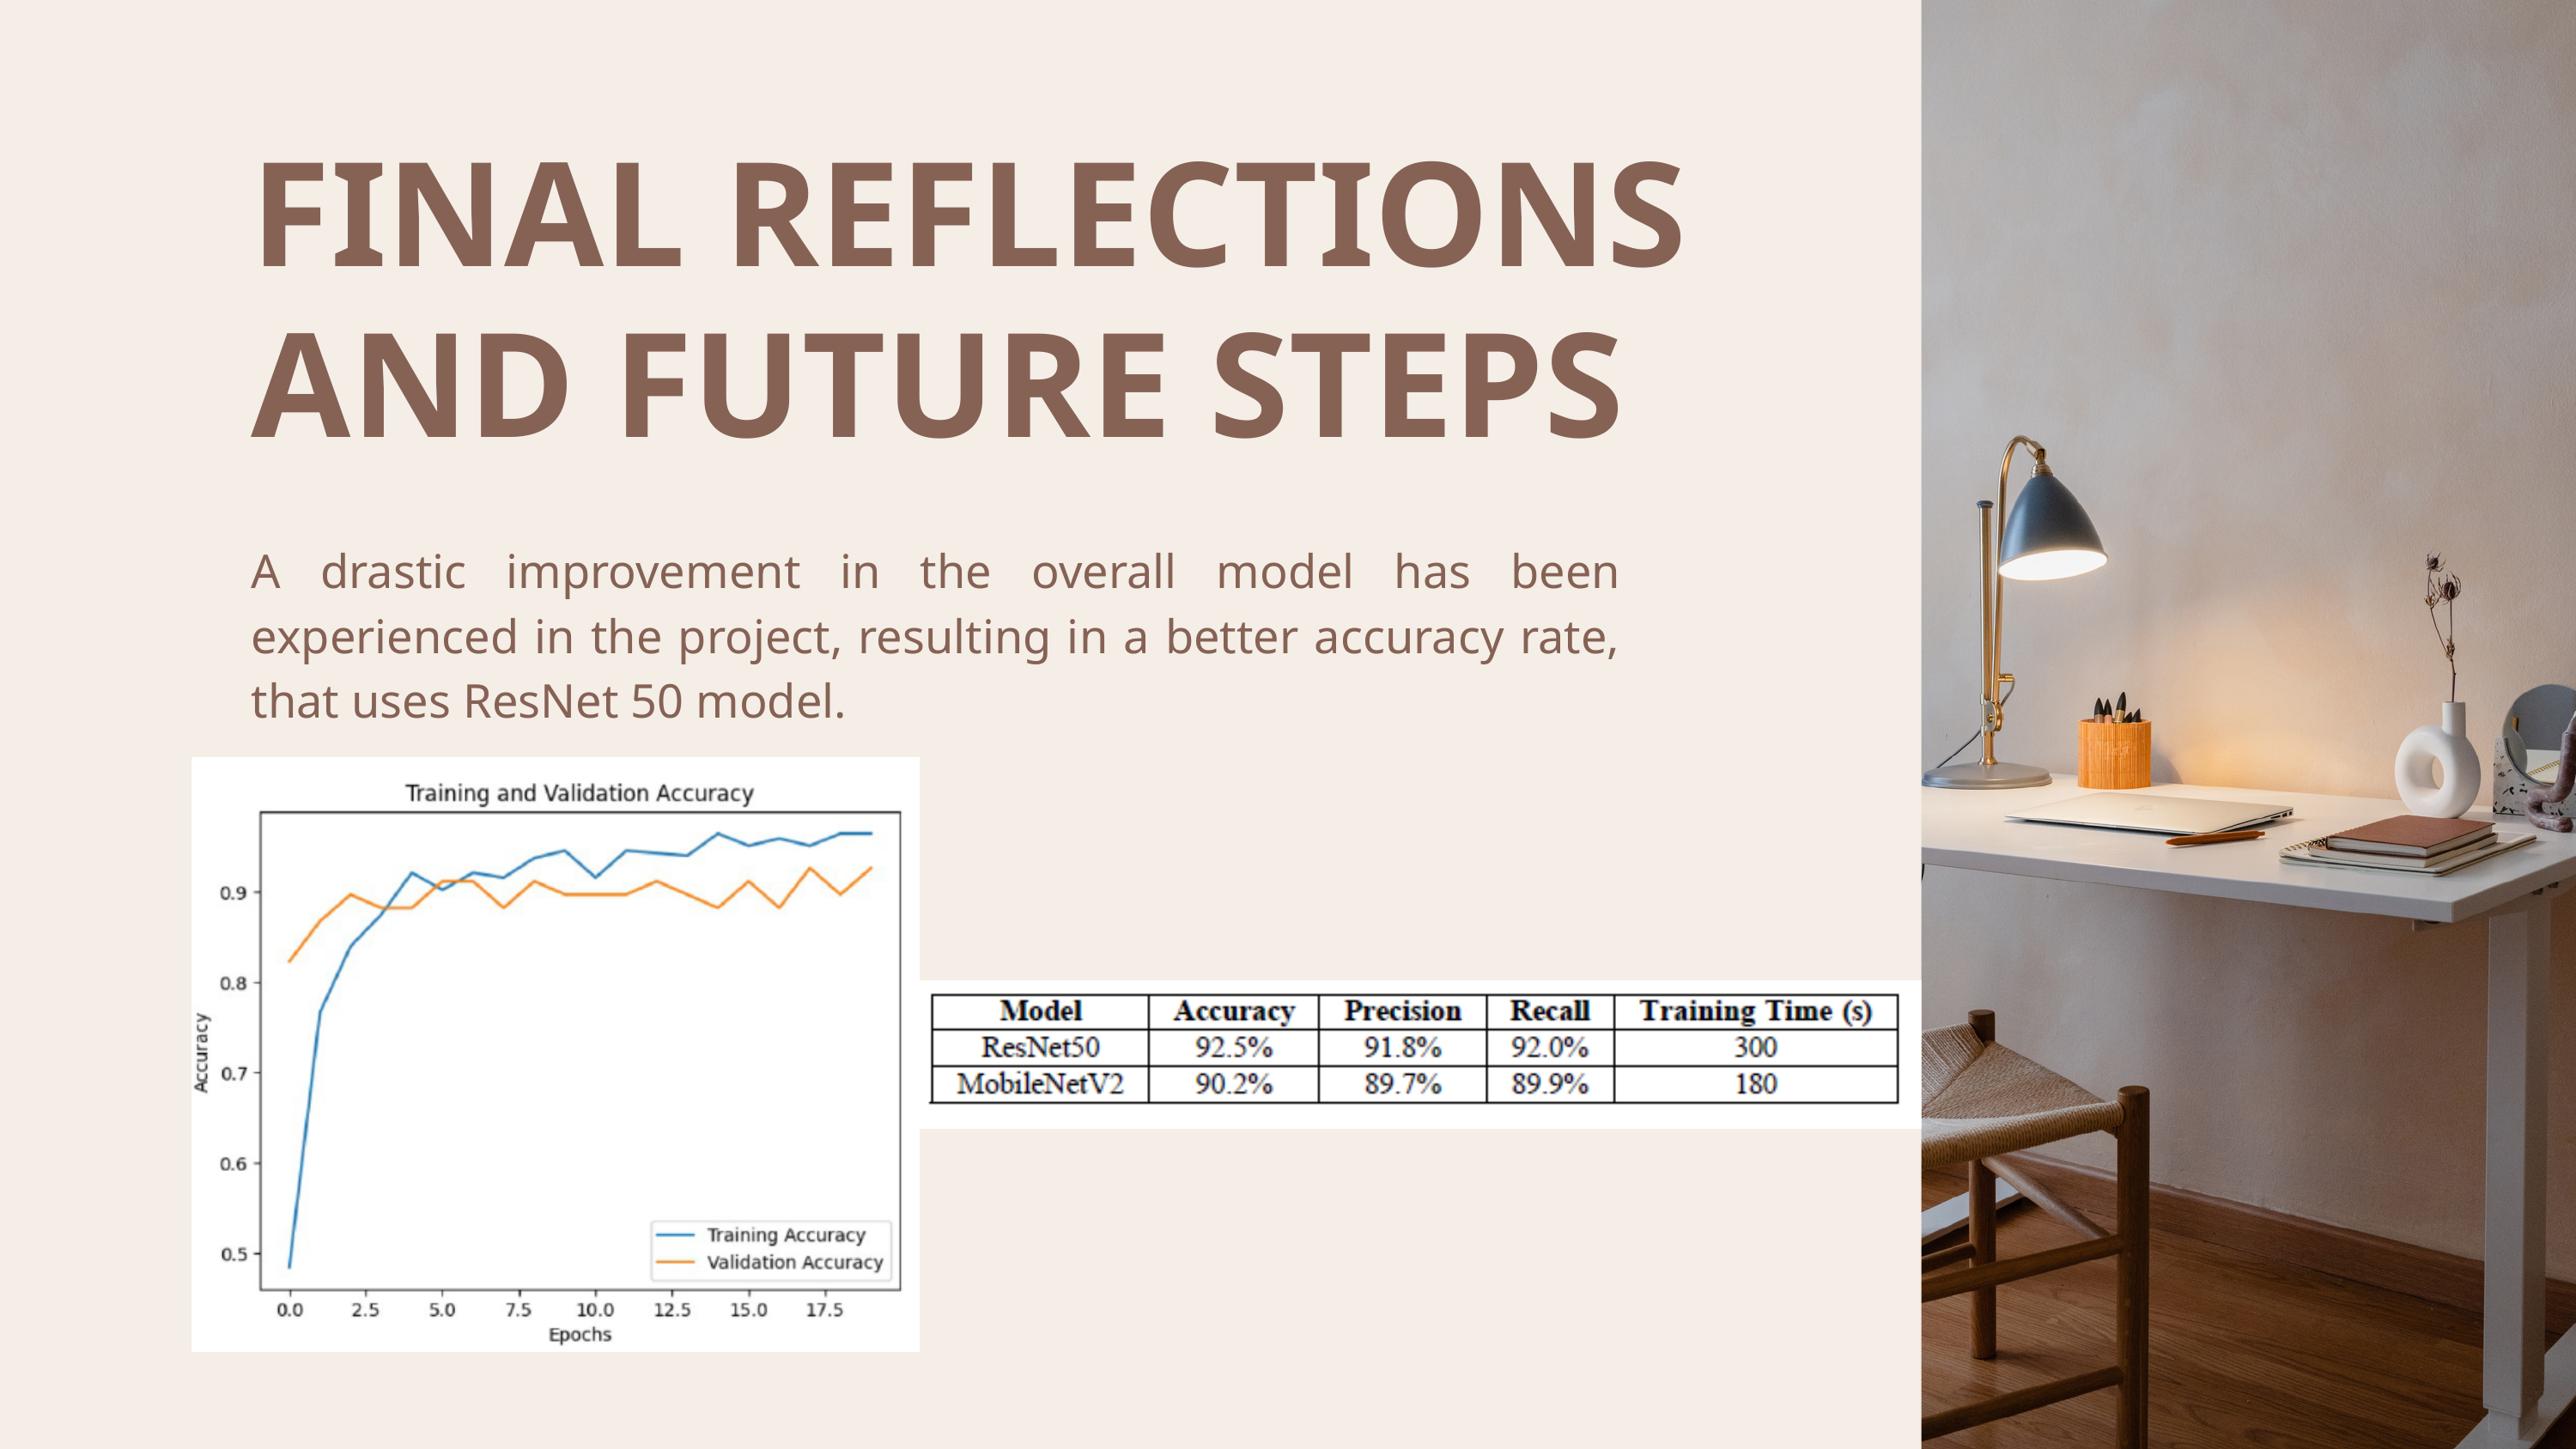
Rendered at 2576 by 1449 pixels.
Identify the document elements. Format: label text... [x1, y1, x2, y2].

text_box A drastic improvement in the overall model has been experienced in the project, resulting in a better accuracy rate, that uses ResNet 50 model. [251, 532, 1622, 728]
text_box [1921, 0, 2576, 1449]
text_box [920, 980, 1915, 1129]
text_box FINAL REFLECTIONS AND FUTURE STEPS [251, 124, 1734, 467]
text_box [191, 757, 920, 1352]
